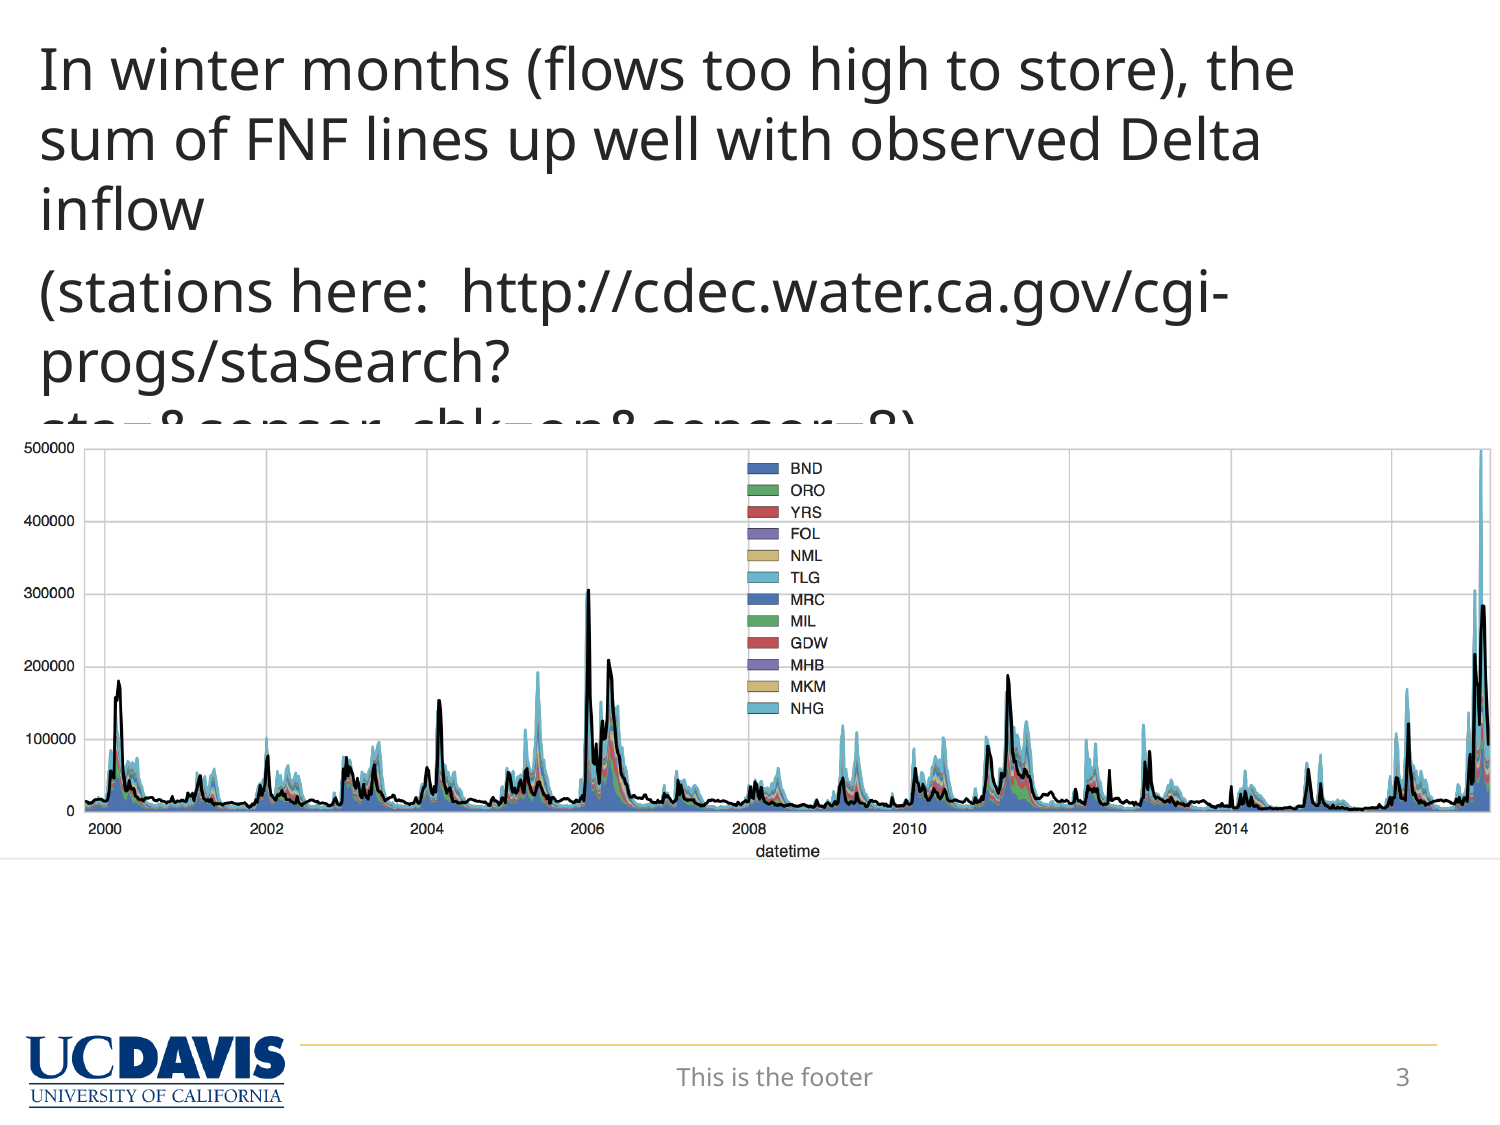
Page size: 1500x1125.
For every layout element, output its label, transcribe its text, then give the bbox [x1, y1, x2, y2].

list In winter months (flows too high to store), the sum of FNF lines up well with observed Delta inflow (stations here: http://cdec.water.ca.gov/cgi-progs/staSearch?sta=&sensor_chk=on&sensor=8) [24, 24, 1375, 400]
picture [24, 1034, 288, 1109]
picture [0, 424, 1500, 860]
slide_number 3 [1237, 1056, 1425, 1100]
footer This is the footer [350, 1056, 1200, 1100]
